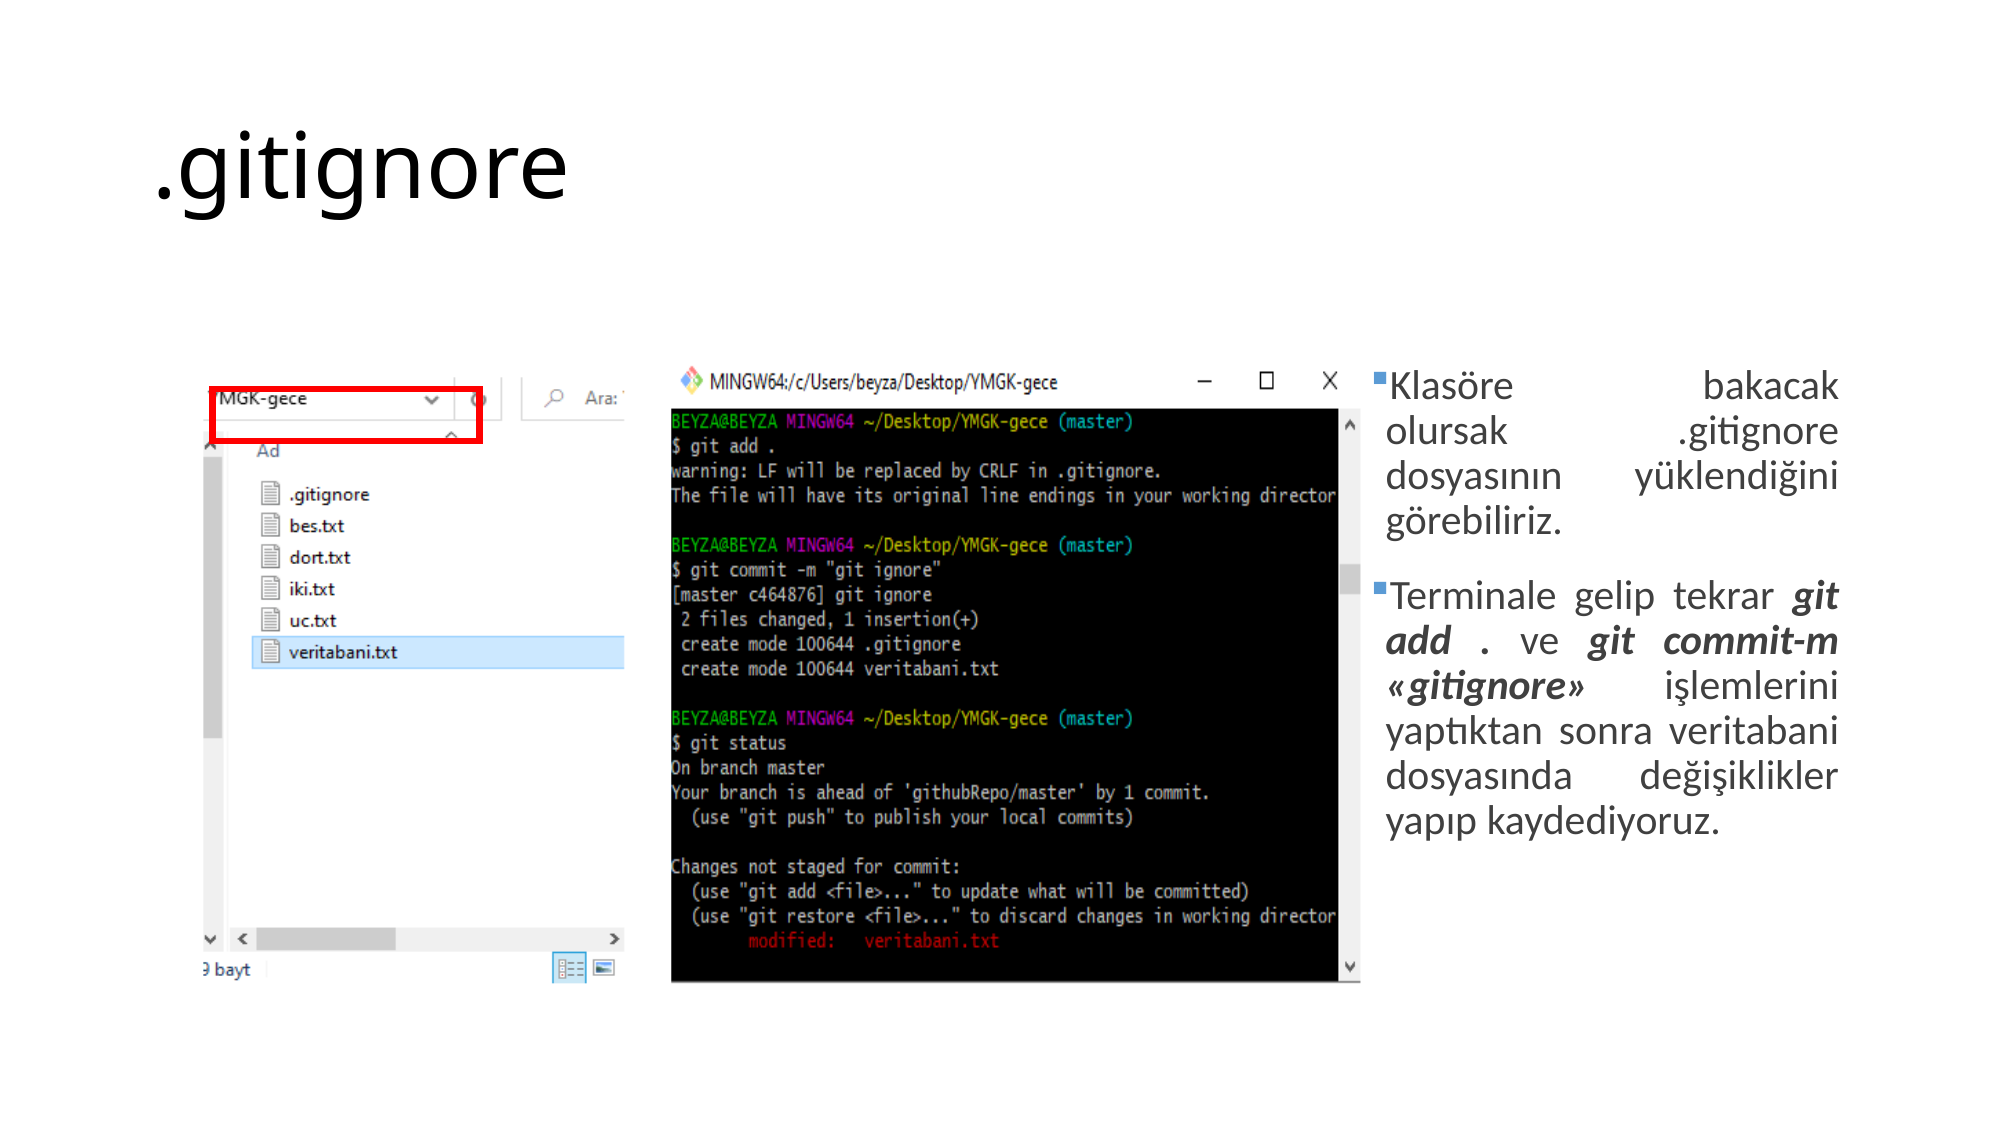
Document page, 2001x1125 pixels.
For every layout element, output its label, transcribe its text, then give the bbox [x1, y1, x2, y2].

text_box Klasöre bakacak olursak .gitignore dosyasının yüklendiğini görebiliriz. Terminale gelip tekrar git add . ve git commit-m «gitignore» işlemlerini yaptıktan sonra veritabani dosyasında değişiklikler yapıp kaydediyoruz. [1370, 356, 1840, 1017]
title .gitignore [137, 59, 1863, 278]
picture [202, 376, 626, 985]
picture [670, 356, 1362, 985]
